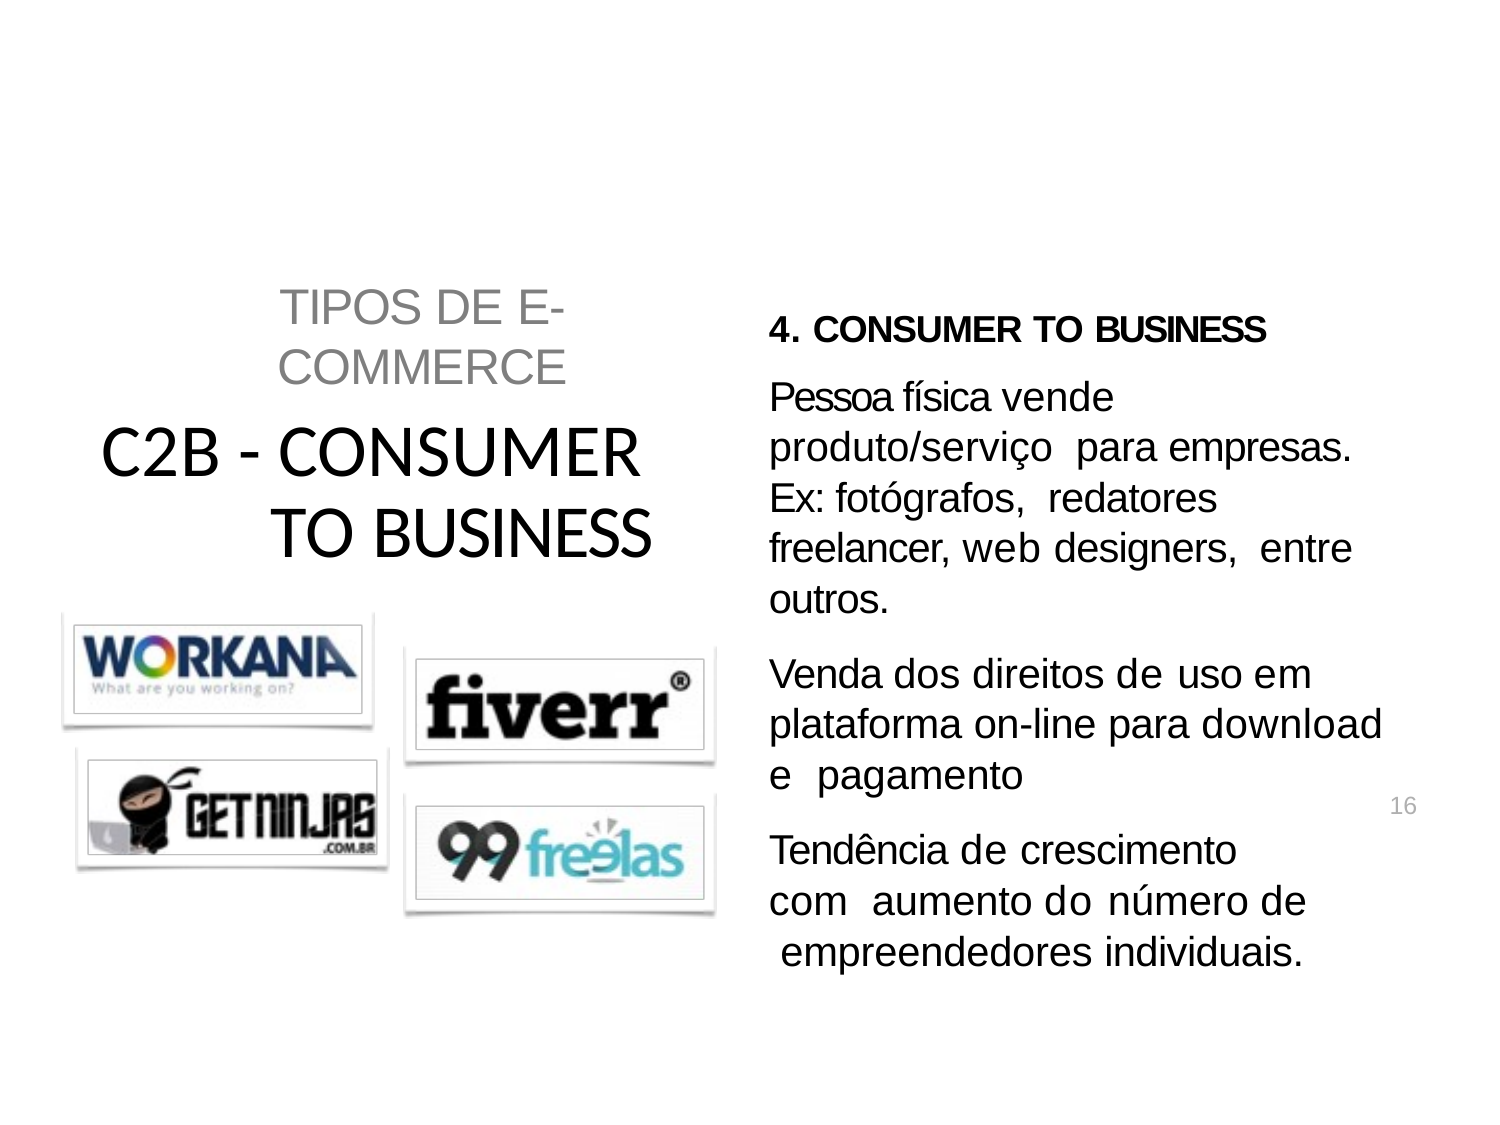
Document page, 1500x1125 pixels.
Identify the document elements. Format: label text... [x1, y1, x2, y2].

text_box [60, 611, 720, 919]
text_box 4. CONSUMER TO BUSINESS Pessoa física vende produto/serviço para empresas. Ex: fotógrafos, redatores freelancer, web designers, entre outros. Venda dos direitos de uso em plataforma on-line para download e pagamento Tendência de crescimento com aumento do número de empreendedores individuais. [766, 285, 1408, 976]
title TIPOS DE E-COMMERCE C2B - CONSUMER TO BUSINESS [51, 269, 710, 573]
slide_number 16 [1383, 480, 1424, 1125]
